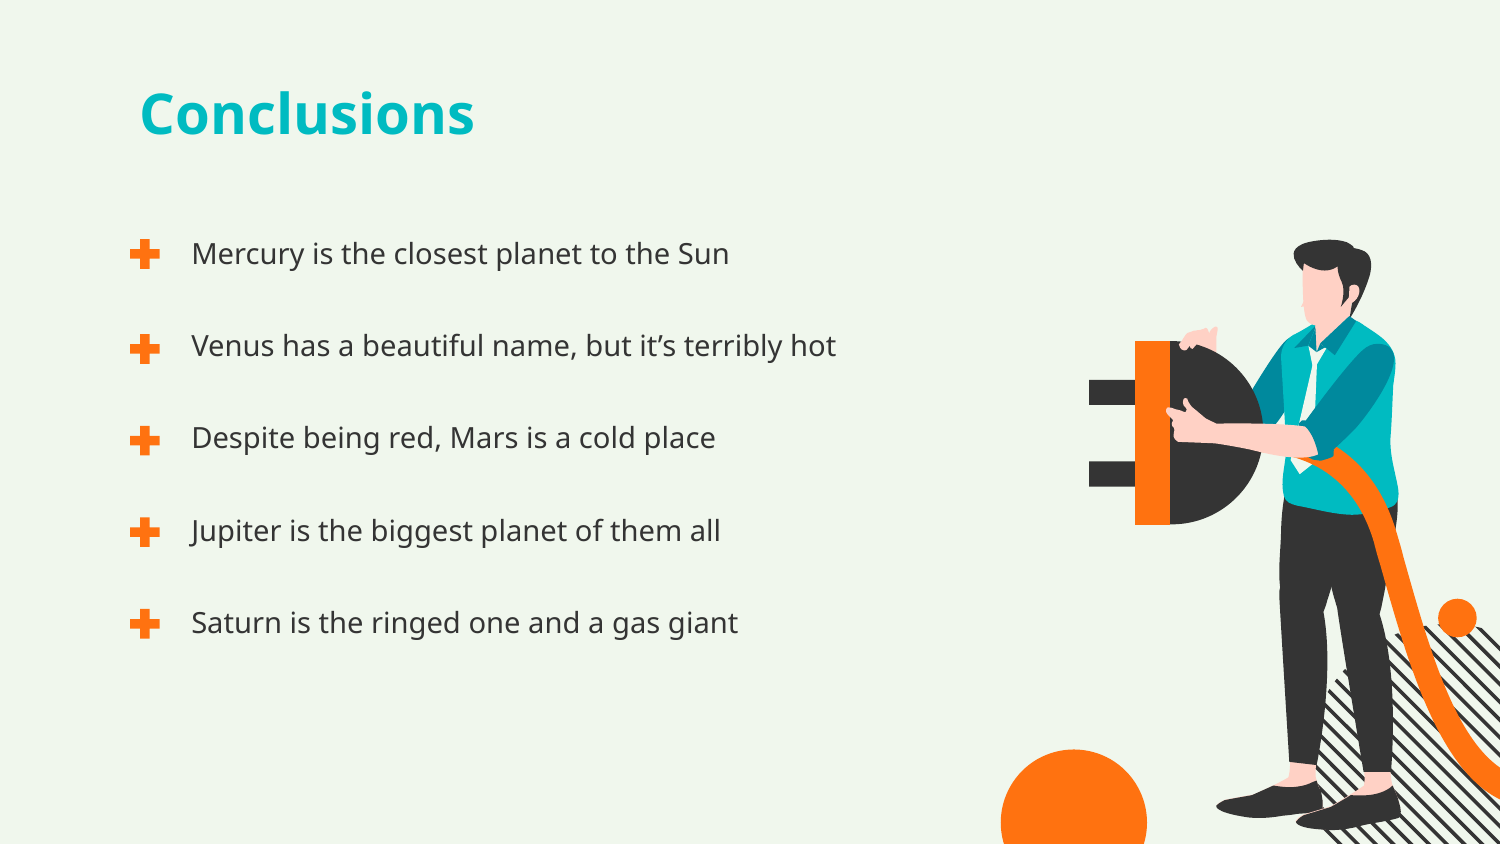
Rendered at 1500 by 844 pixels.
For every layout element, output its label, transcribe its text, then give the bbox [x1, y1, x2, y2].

text_box [130, 425, 160, 456]
subtitle Mercury is the closest planet to the Sun [176, 220, 876, 288]
title Conclusions [124, 63, 1406, 148]
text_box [1088, 239, 1500, 831]
text_box [130, 239, 160, 269]
text_box [130, 334, 160, 364]
subtitle Venus has a beautiful name, but it’s terribly hot [176, 312, 876, 381]
text_box [130, 608, 160, 639]
subtitle Jupiter is the biggest planet of them all [176, 497, 876, 565]
subtitle Saturn is the ringed one and a gas giant [176, 589, 876, 657]
text_box [1000, 749, 1146, 844]
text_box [1307, 839, 1500, 844]
subtitle Despite being red, Mars is a cold place [176, 404, 876, 473]
text_box [130, 517, 160, 547]
